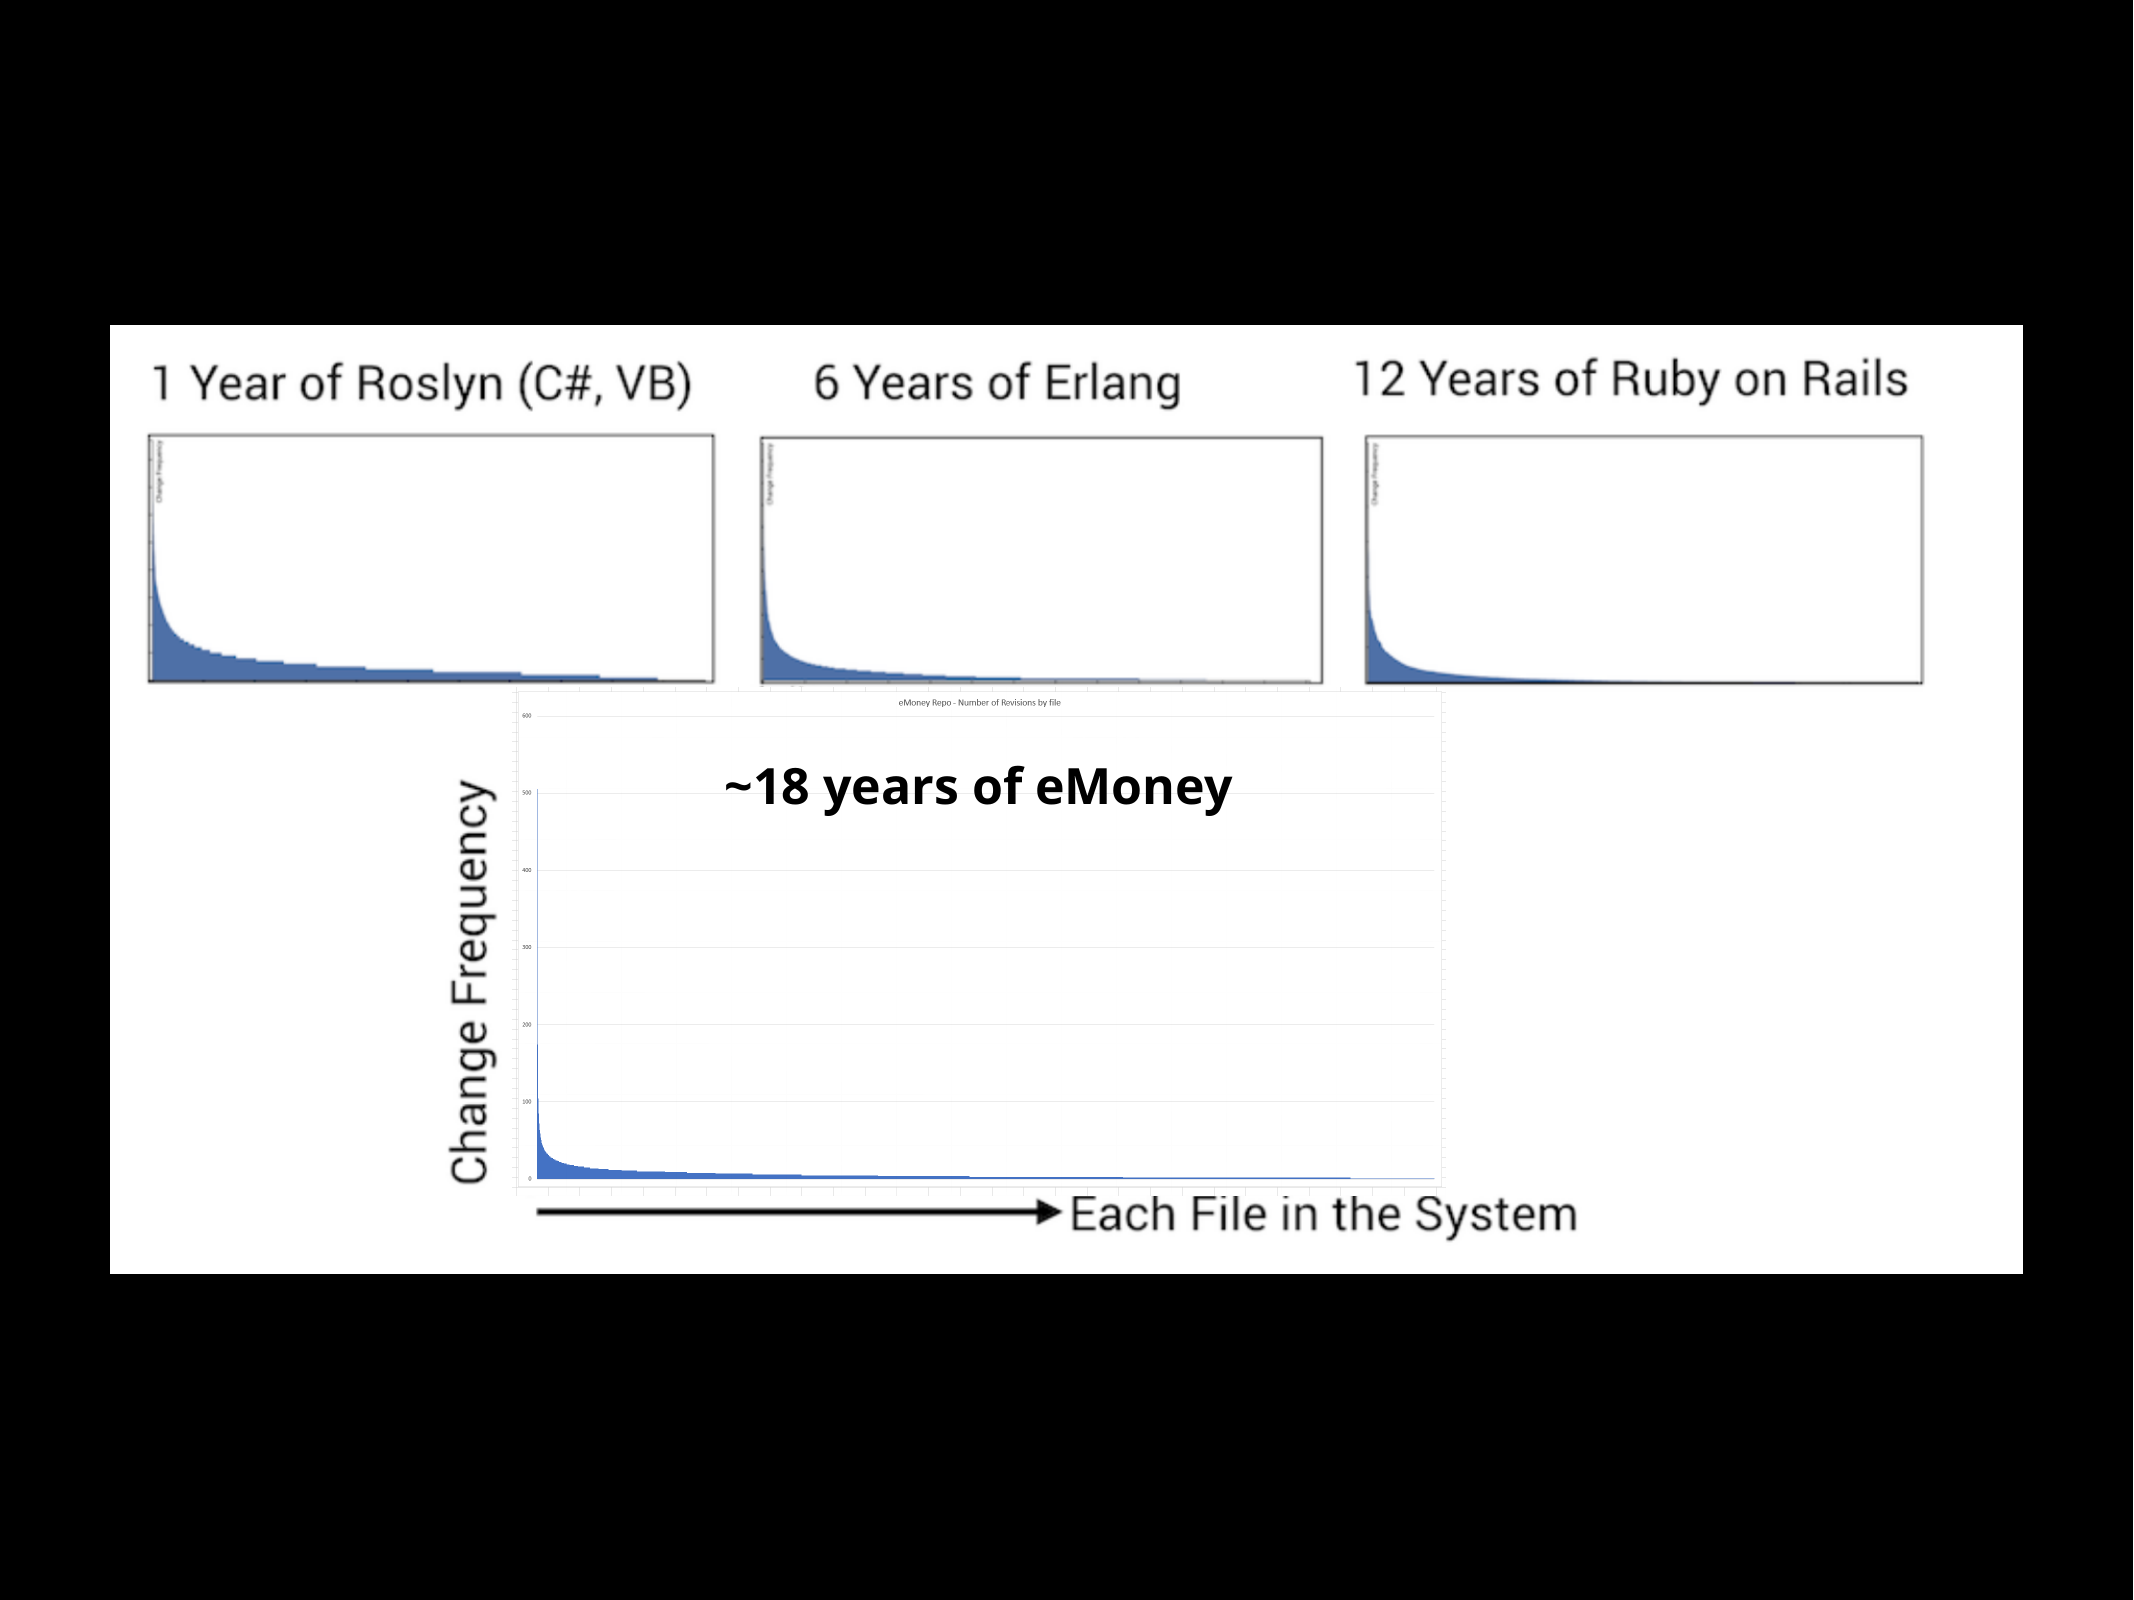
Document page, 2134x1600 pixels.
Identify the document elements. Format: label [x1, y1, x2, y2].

picture [110, 325, 2024, 1275]
